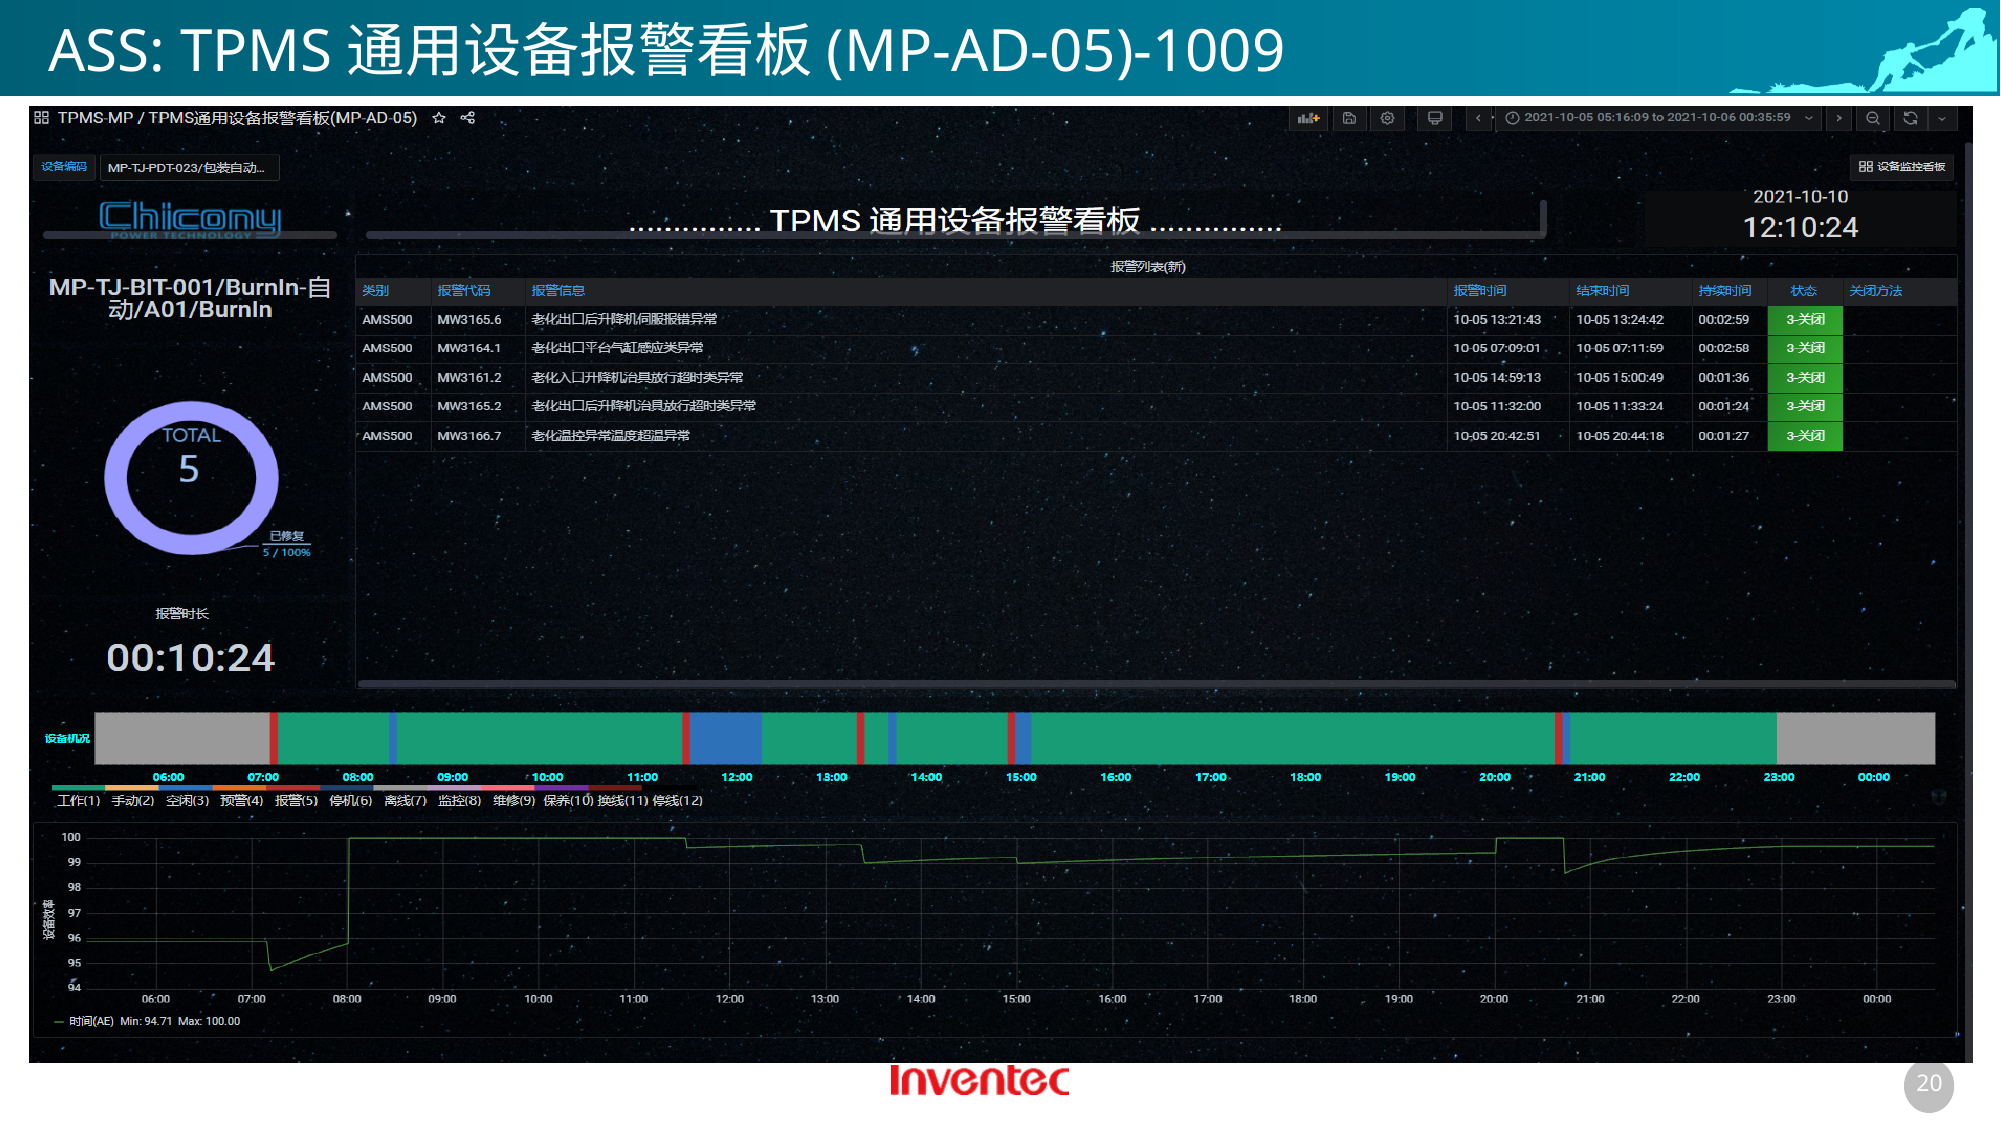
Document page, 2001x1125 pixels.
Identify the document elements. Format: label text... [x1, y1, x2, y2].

picture [29, 106, 1973, 1063]
picture [891, 1065, 1069, 1095]
title ASS: TPMS通用设备报警看板(MP-AD-05)-1009 [33, 13, 1340, 93]
